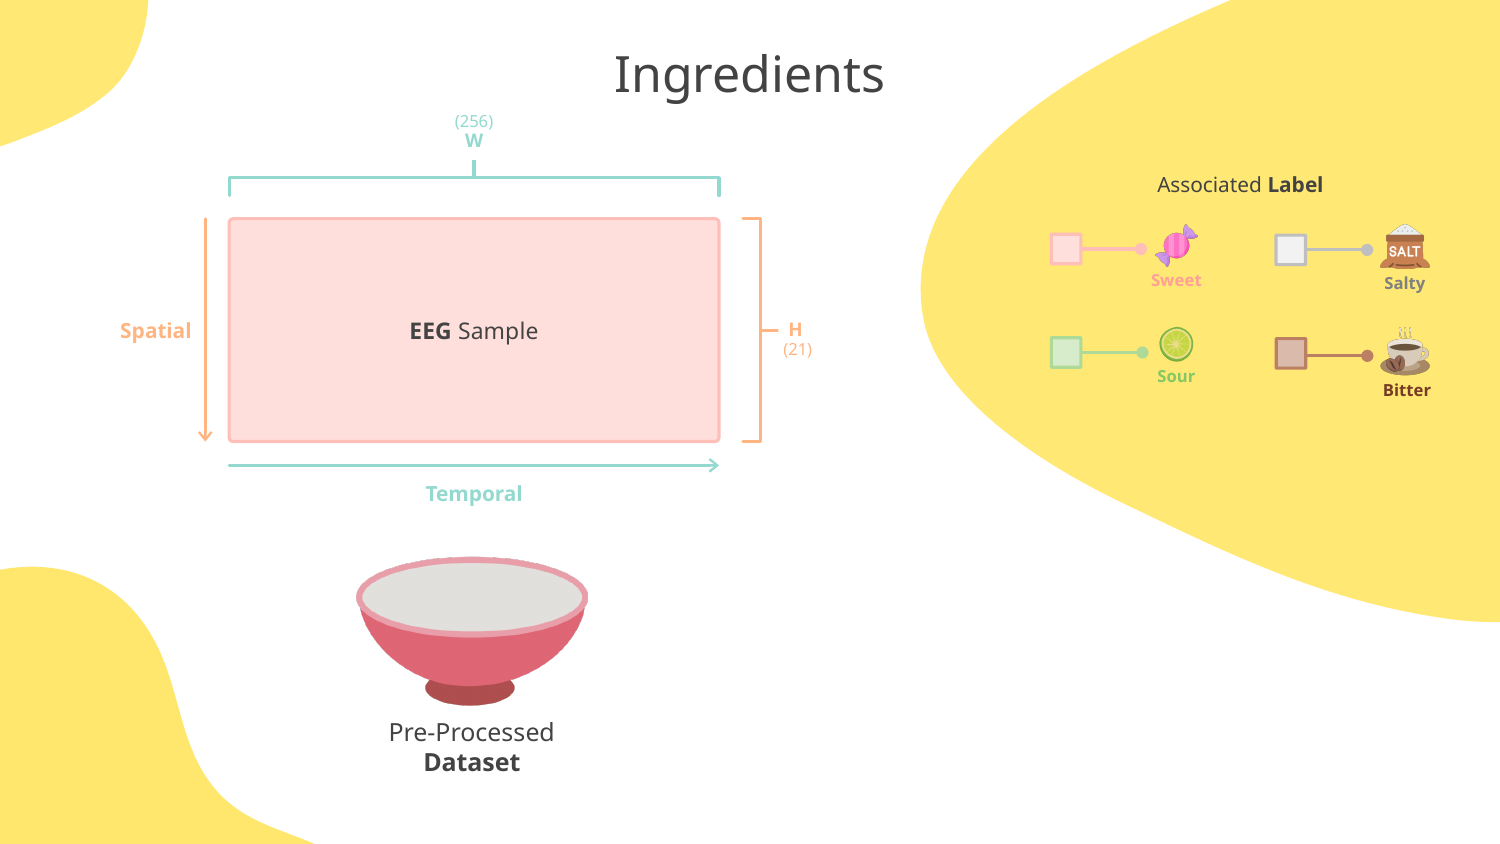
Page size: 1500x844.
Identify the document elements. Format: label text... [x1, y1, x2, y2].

text_box [0, 566, 315, 844]
text_box [920, 0, 1500, 623]
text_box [339, 530, 605, 793]
title Ingredients [109, 32, 1391, 114]
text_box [66, 95, 887, 521]
text_box [0, 0, 149, 147]
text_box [1051, 156, 1459, 416]
